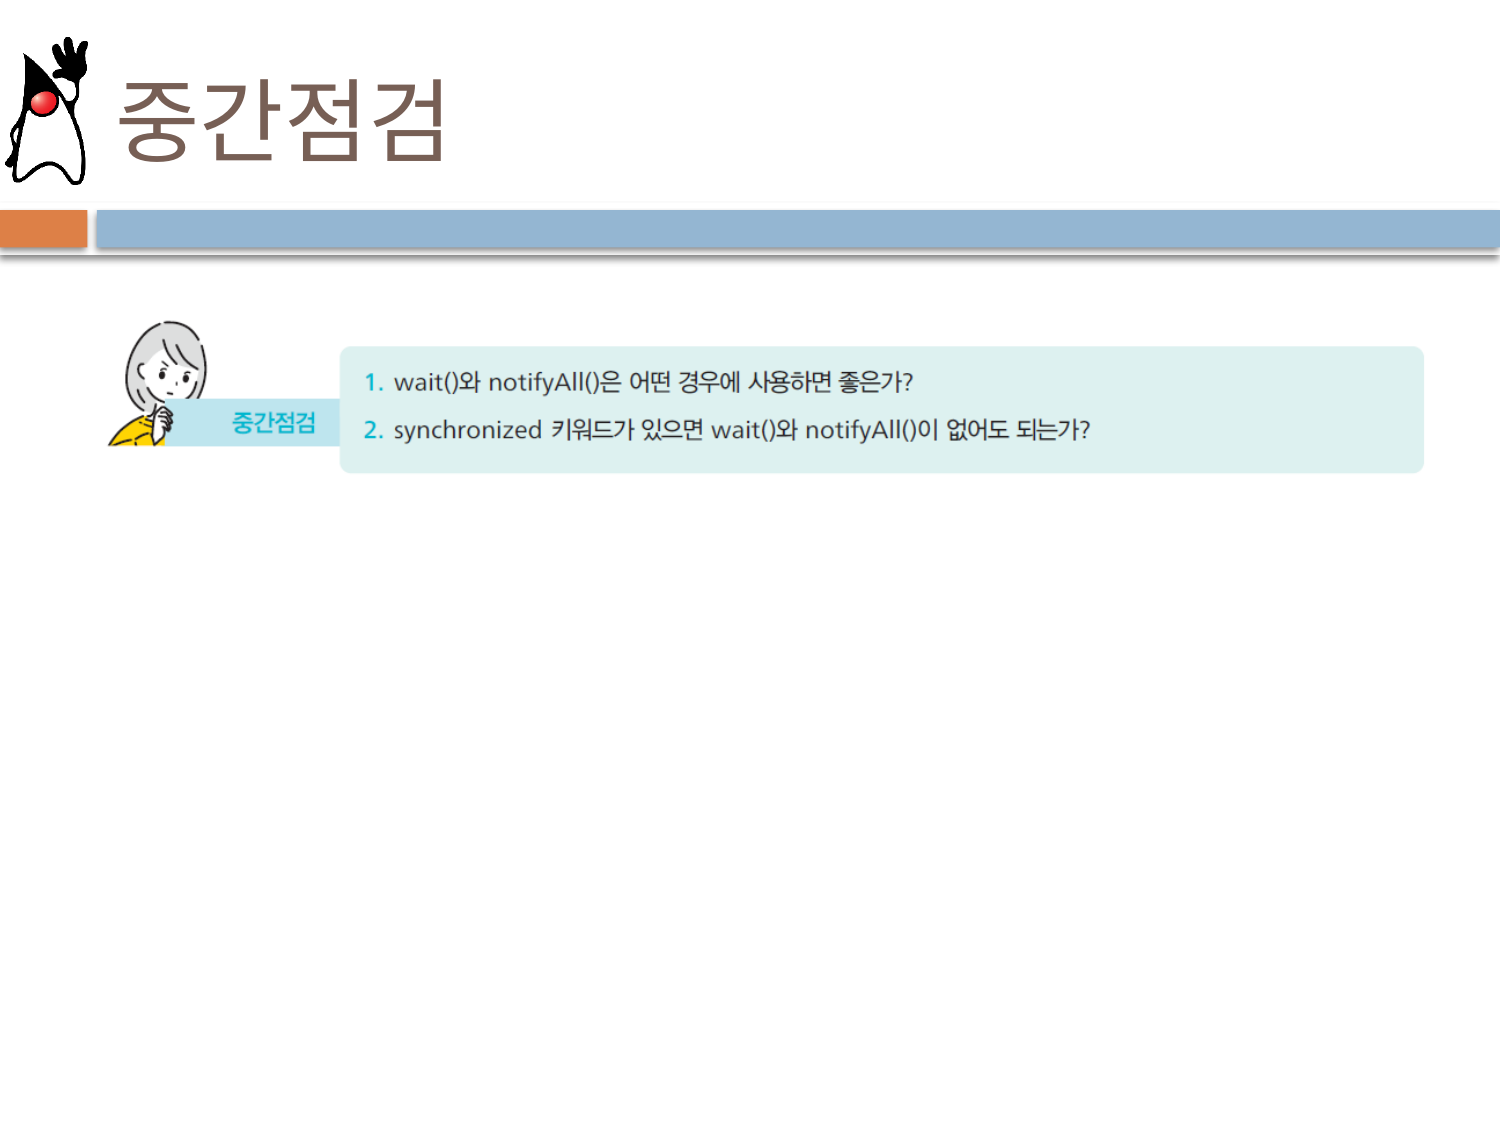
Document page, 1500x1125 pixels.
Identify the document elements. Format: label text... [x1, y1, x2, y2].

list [100, 314, 1439, 486]
title 중간점검 [100, 37, 1438, 200]
picture [5, 37, 88, 185]
